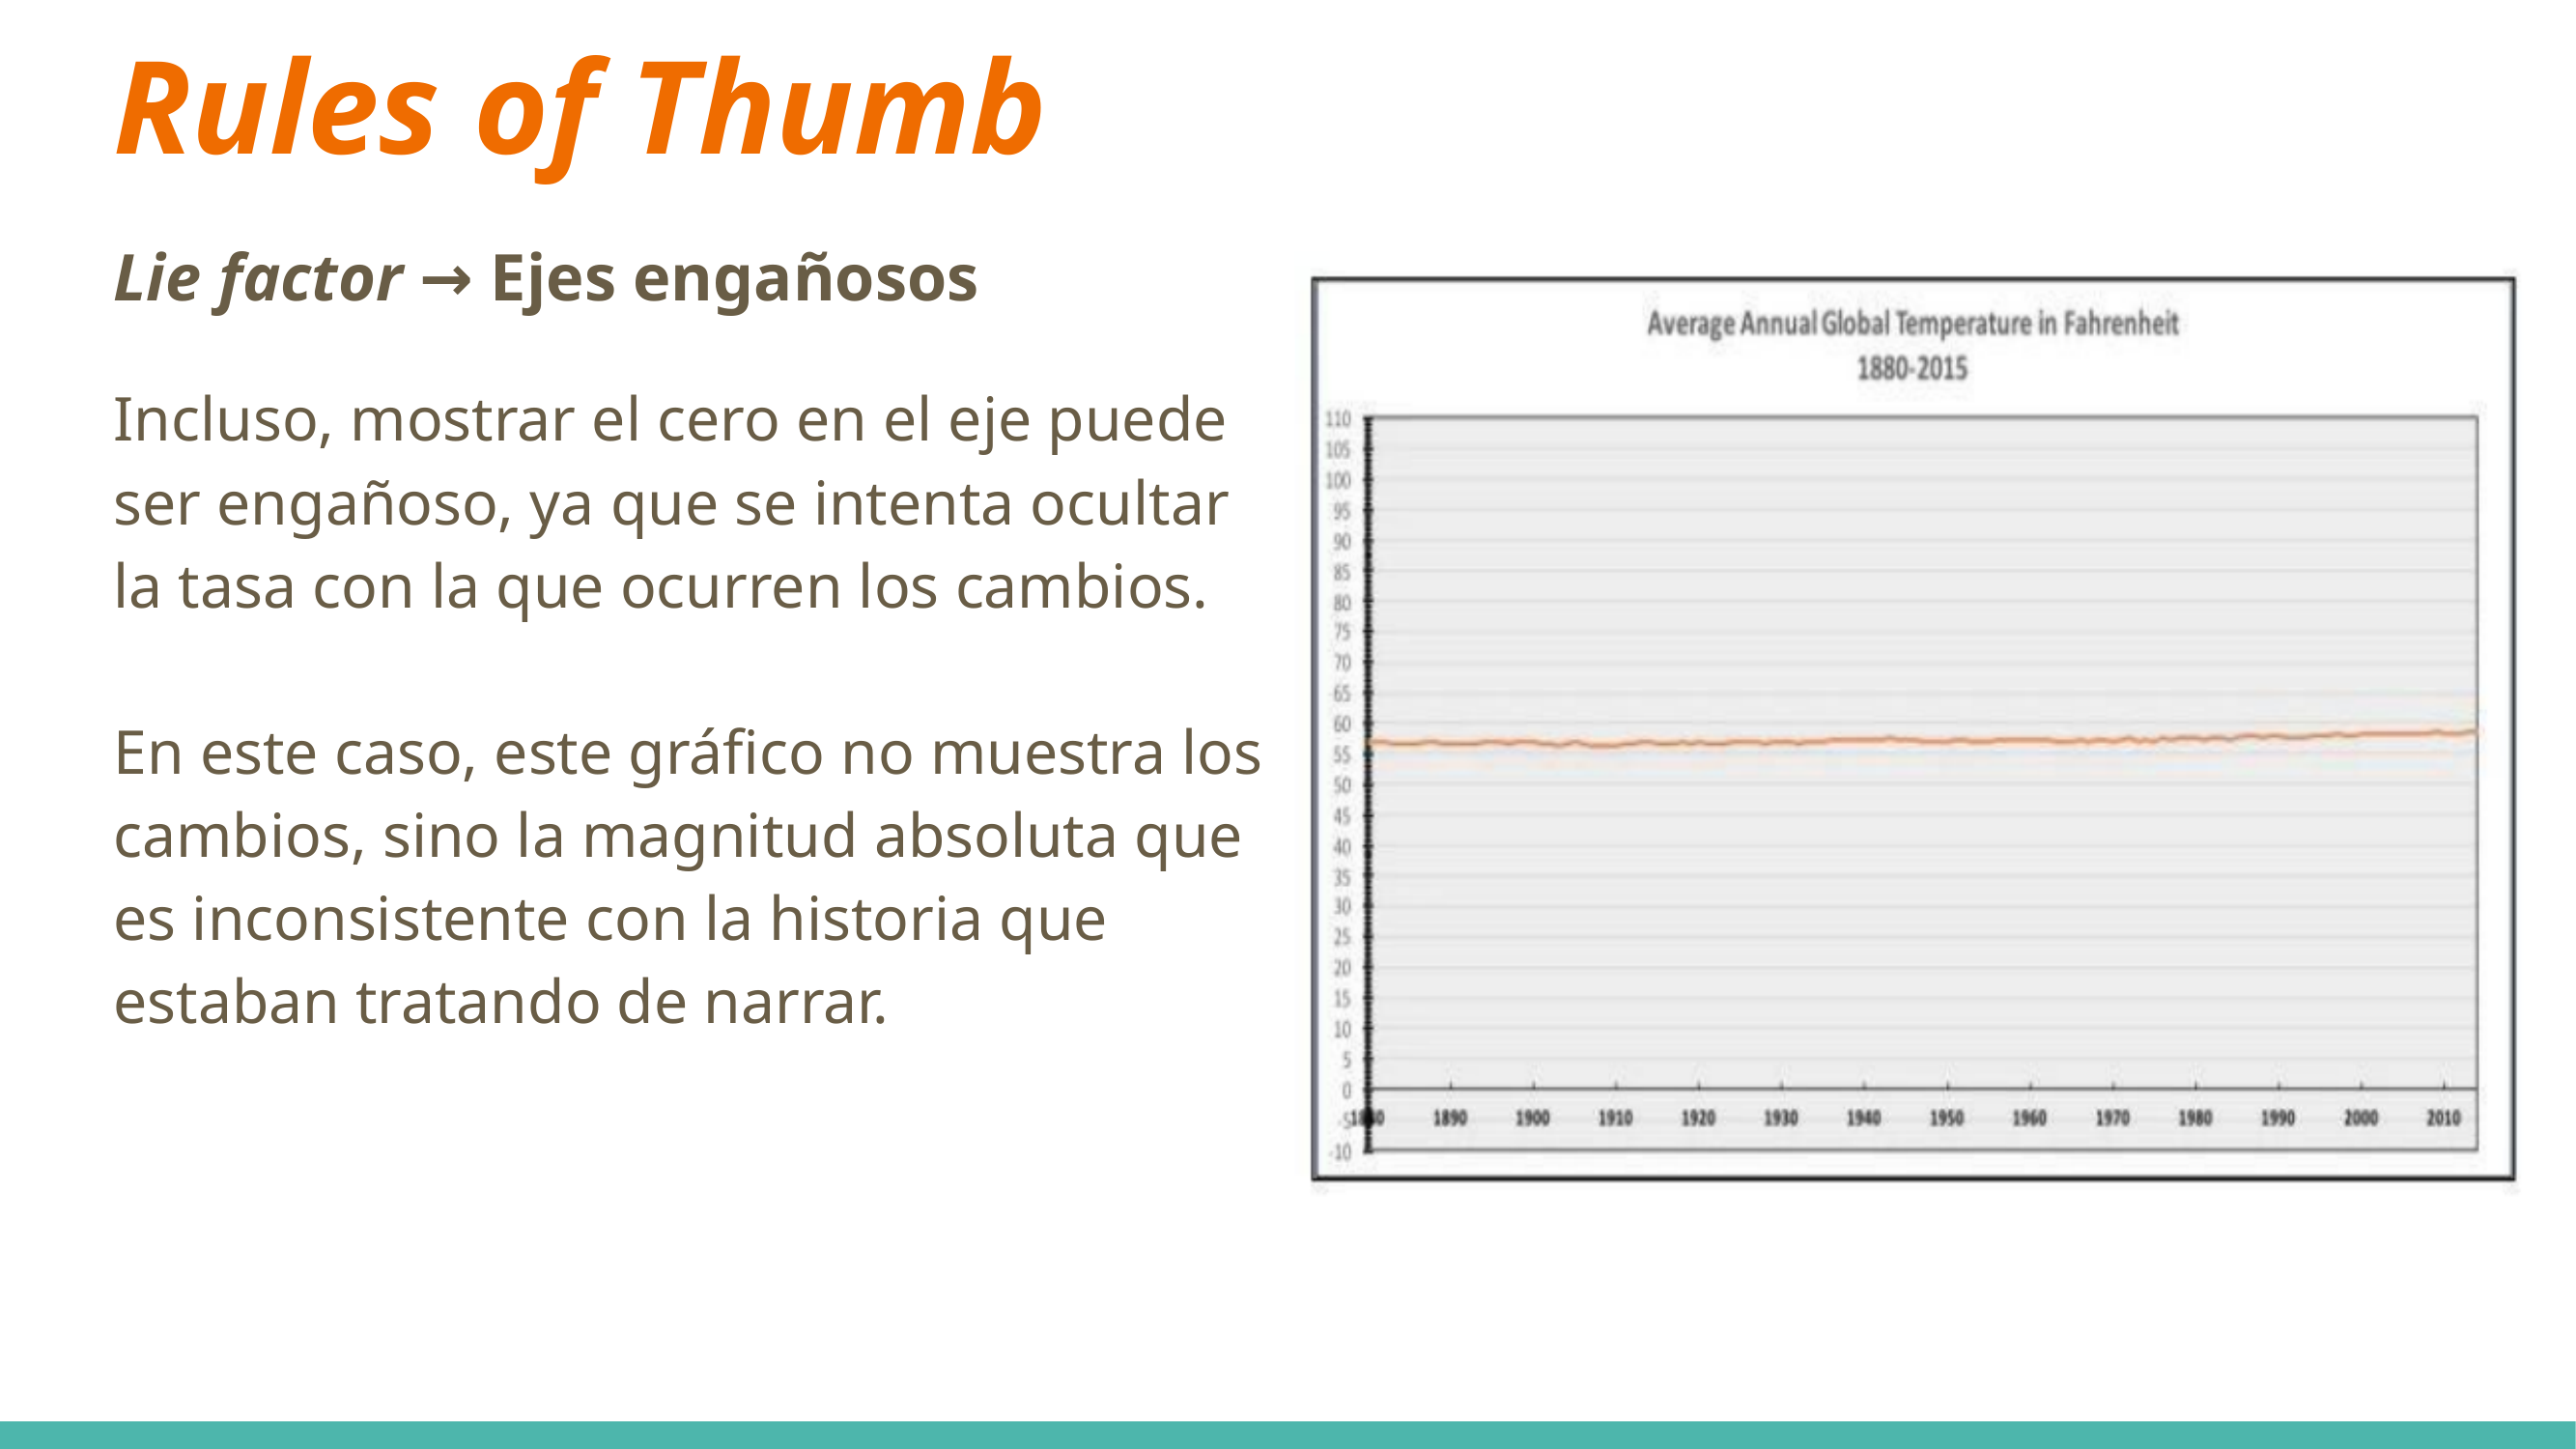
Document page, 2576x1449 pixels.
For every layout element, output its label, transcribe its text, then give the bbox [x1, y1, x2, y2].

list Lie factor → Ejes engañosos Incluso, mostrar el cero en el eje puede ser engañoso, ya que se intenta ocultar la tasa con la que ocurren los cambios. En este caso, este gráfico no muestra los cambios, sino la magnitud absoluta que es inconsistente con la historia que estaban tratando de narrar. [87, 200, 1311, 1288]
picture [1286, 251, 2549, 1236]
title Rules of Thumb [87, 0, 2488, 200]
